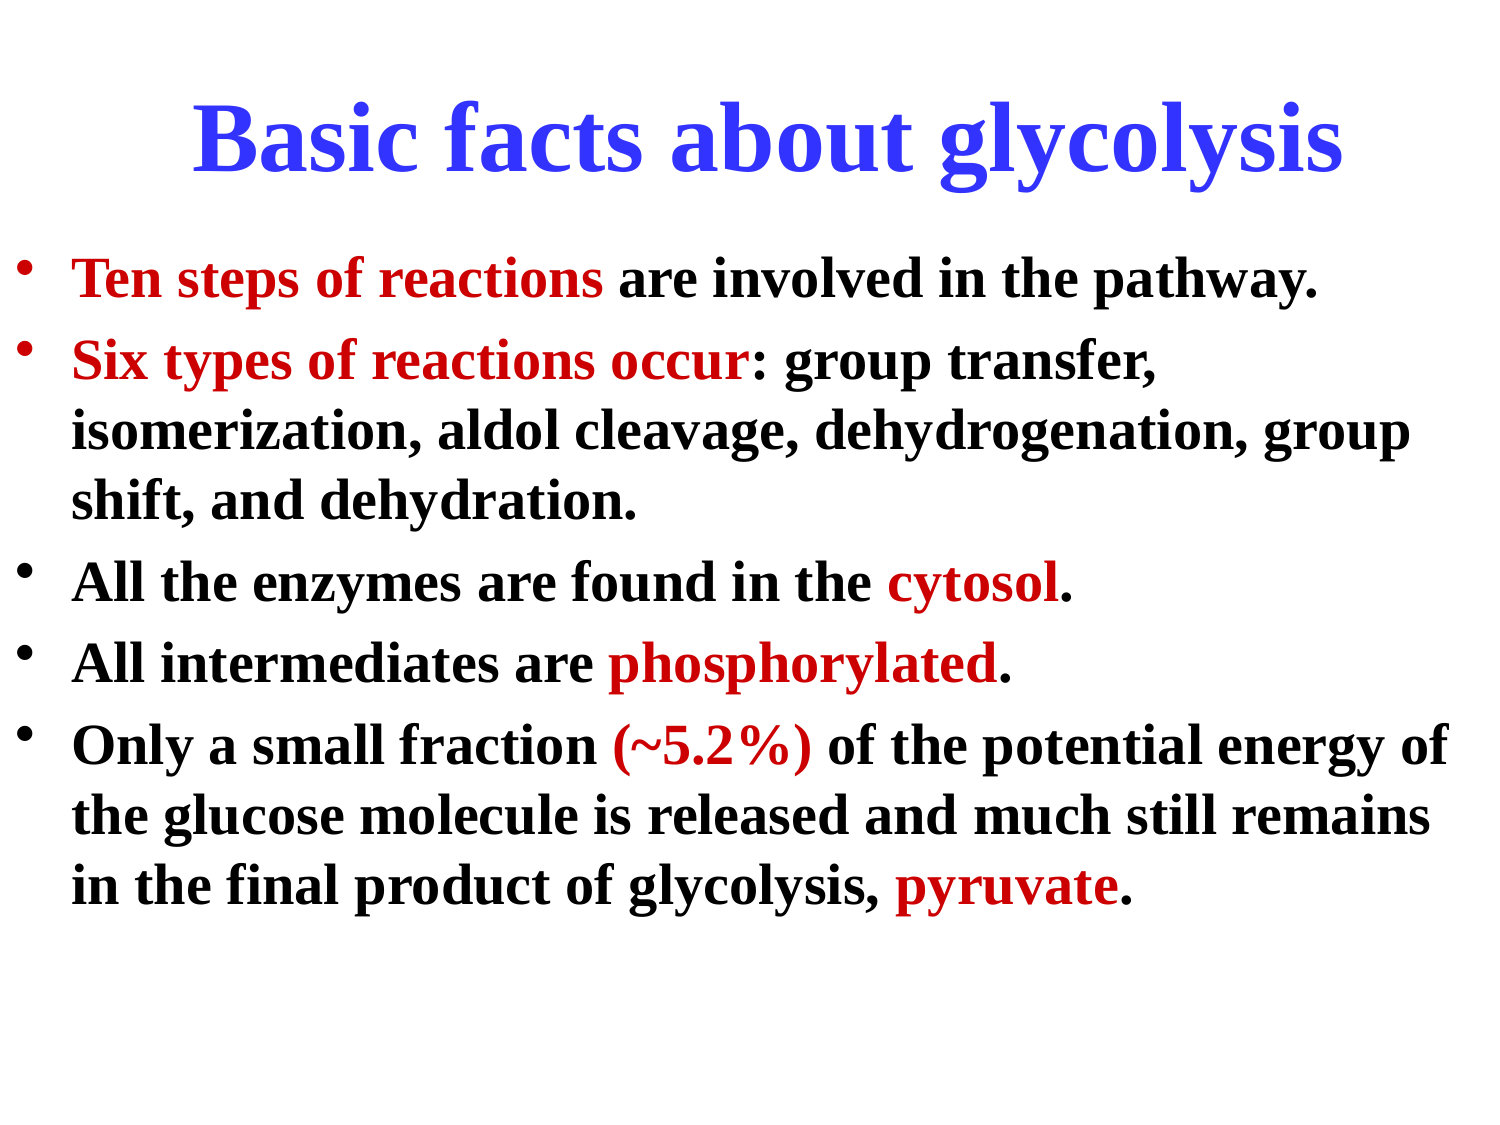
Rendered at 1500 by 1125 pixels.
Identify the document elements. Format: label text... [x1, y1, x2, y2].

list Ten steps of reactions are involved in the pathway. Six types of reactions occur: group transfer, isomerization, aldol cleavage, dehydrogenation, group shift, and dehydration. All the enzymes are found in the cytosol. All intermediates are phosphorylated. Only a small fraction (~5.2%) of the potential energy of the glucose molecule is released and much still remains in the final product of glycolysis, pyruvate. [0, 231, 1500, 1059]
title Basic facts about glycolysis [37, 37, 1500, 226]
